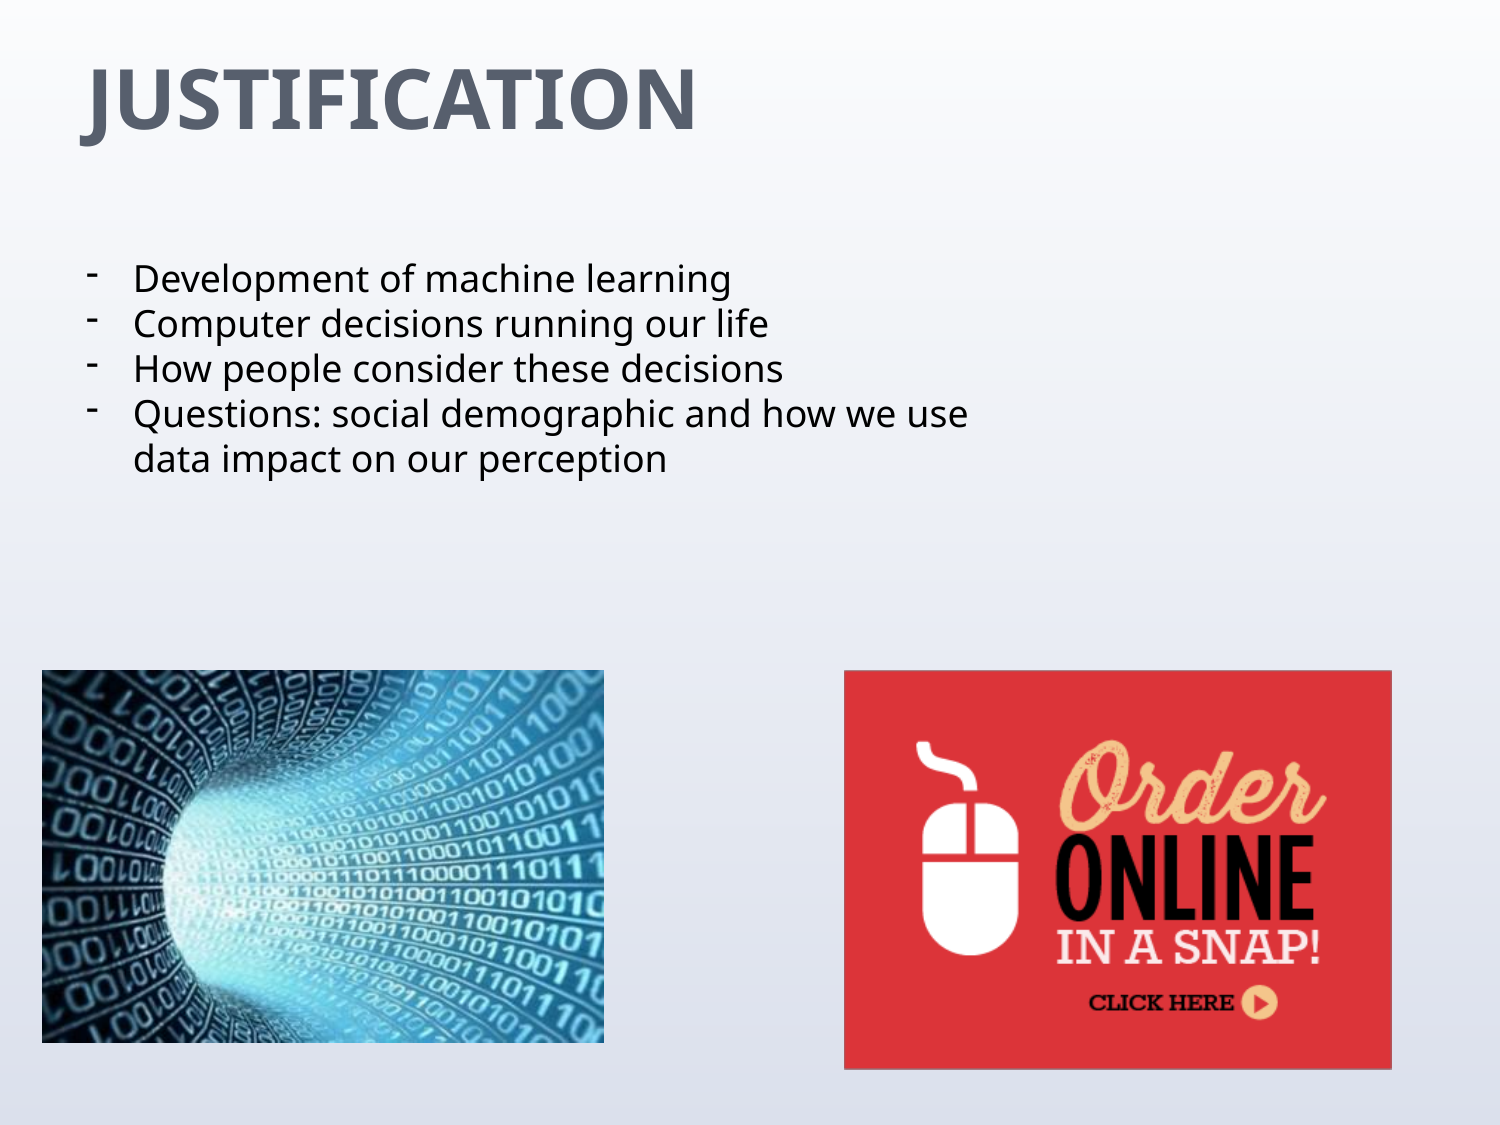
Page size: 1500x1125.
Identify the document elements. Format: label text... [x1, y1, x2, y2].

picture [42, 670, 604, 1044]
text_box Development of machine learning Computer decisions running our life How people consider these decisions Questions: social demographic and how we use data impact on our perception [78, 247, 980, 488]
picture [844, 670, 1392, 1071]
title JUSTIFICATION [78, 33, 1304, 154]
